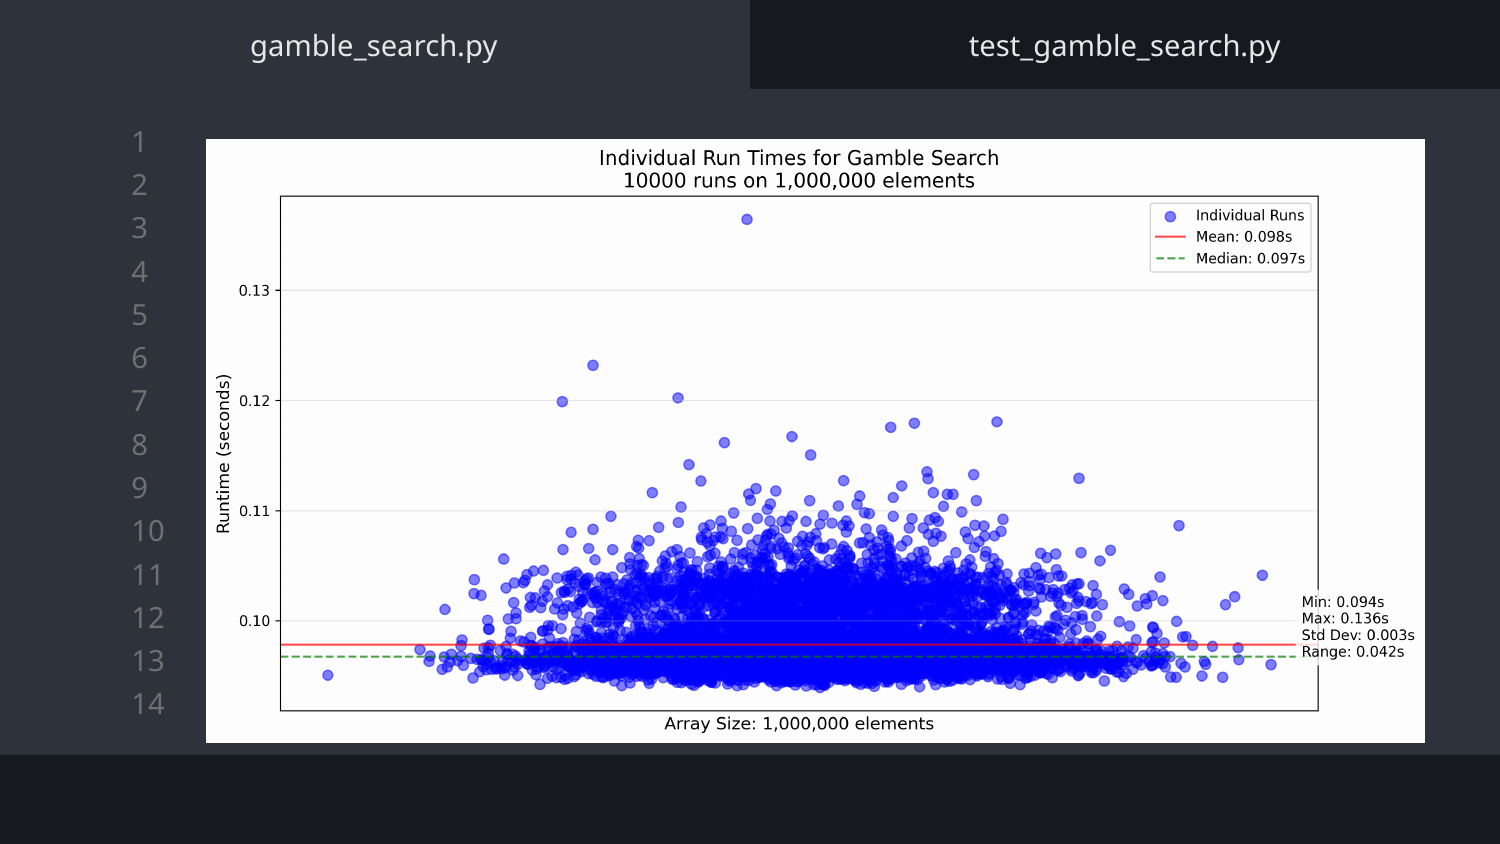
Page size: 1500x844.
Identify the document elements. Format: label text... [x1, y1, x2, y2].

picture [206, 138, 1425, 743]
text_box test_gamble_search.py [749, 15, 1500, 74]
text_box gamble_search.py [0, 15, 749, 74]
